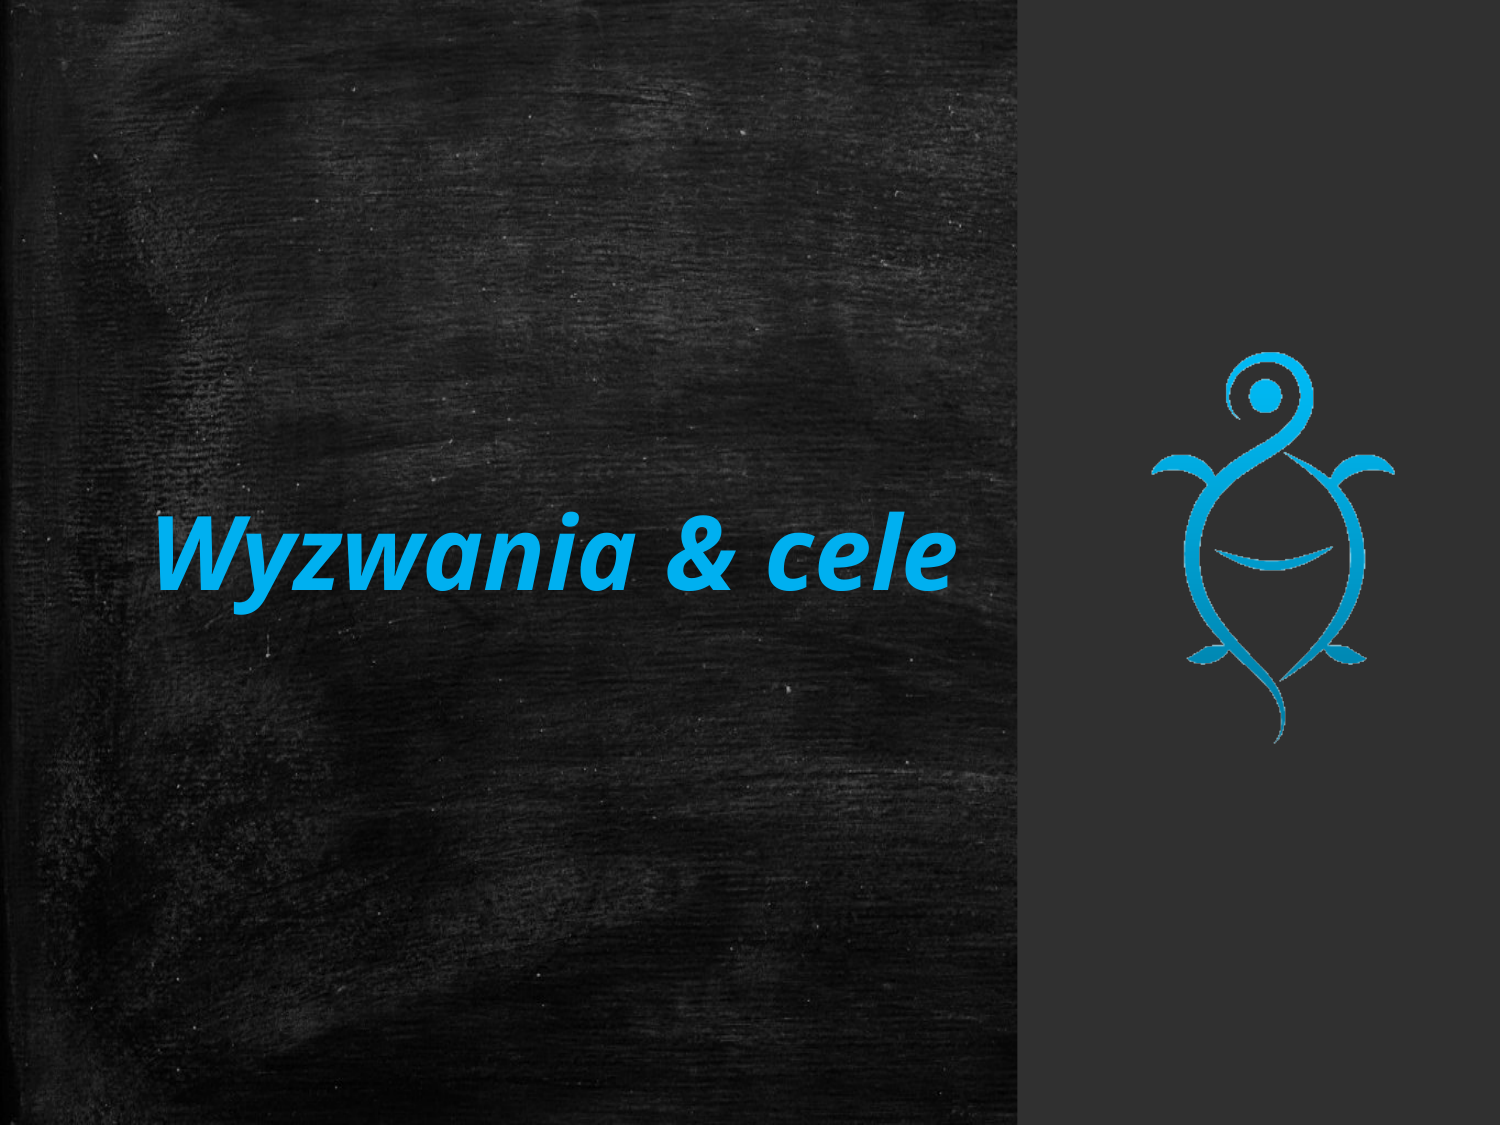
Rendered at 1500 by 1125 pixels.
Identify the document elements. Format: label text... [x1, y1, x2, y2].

picture [1127, 313, 1416, 769]
title Wyzwania & cele [23, 504, 975, 621]
